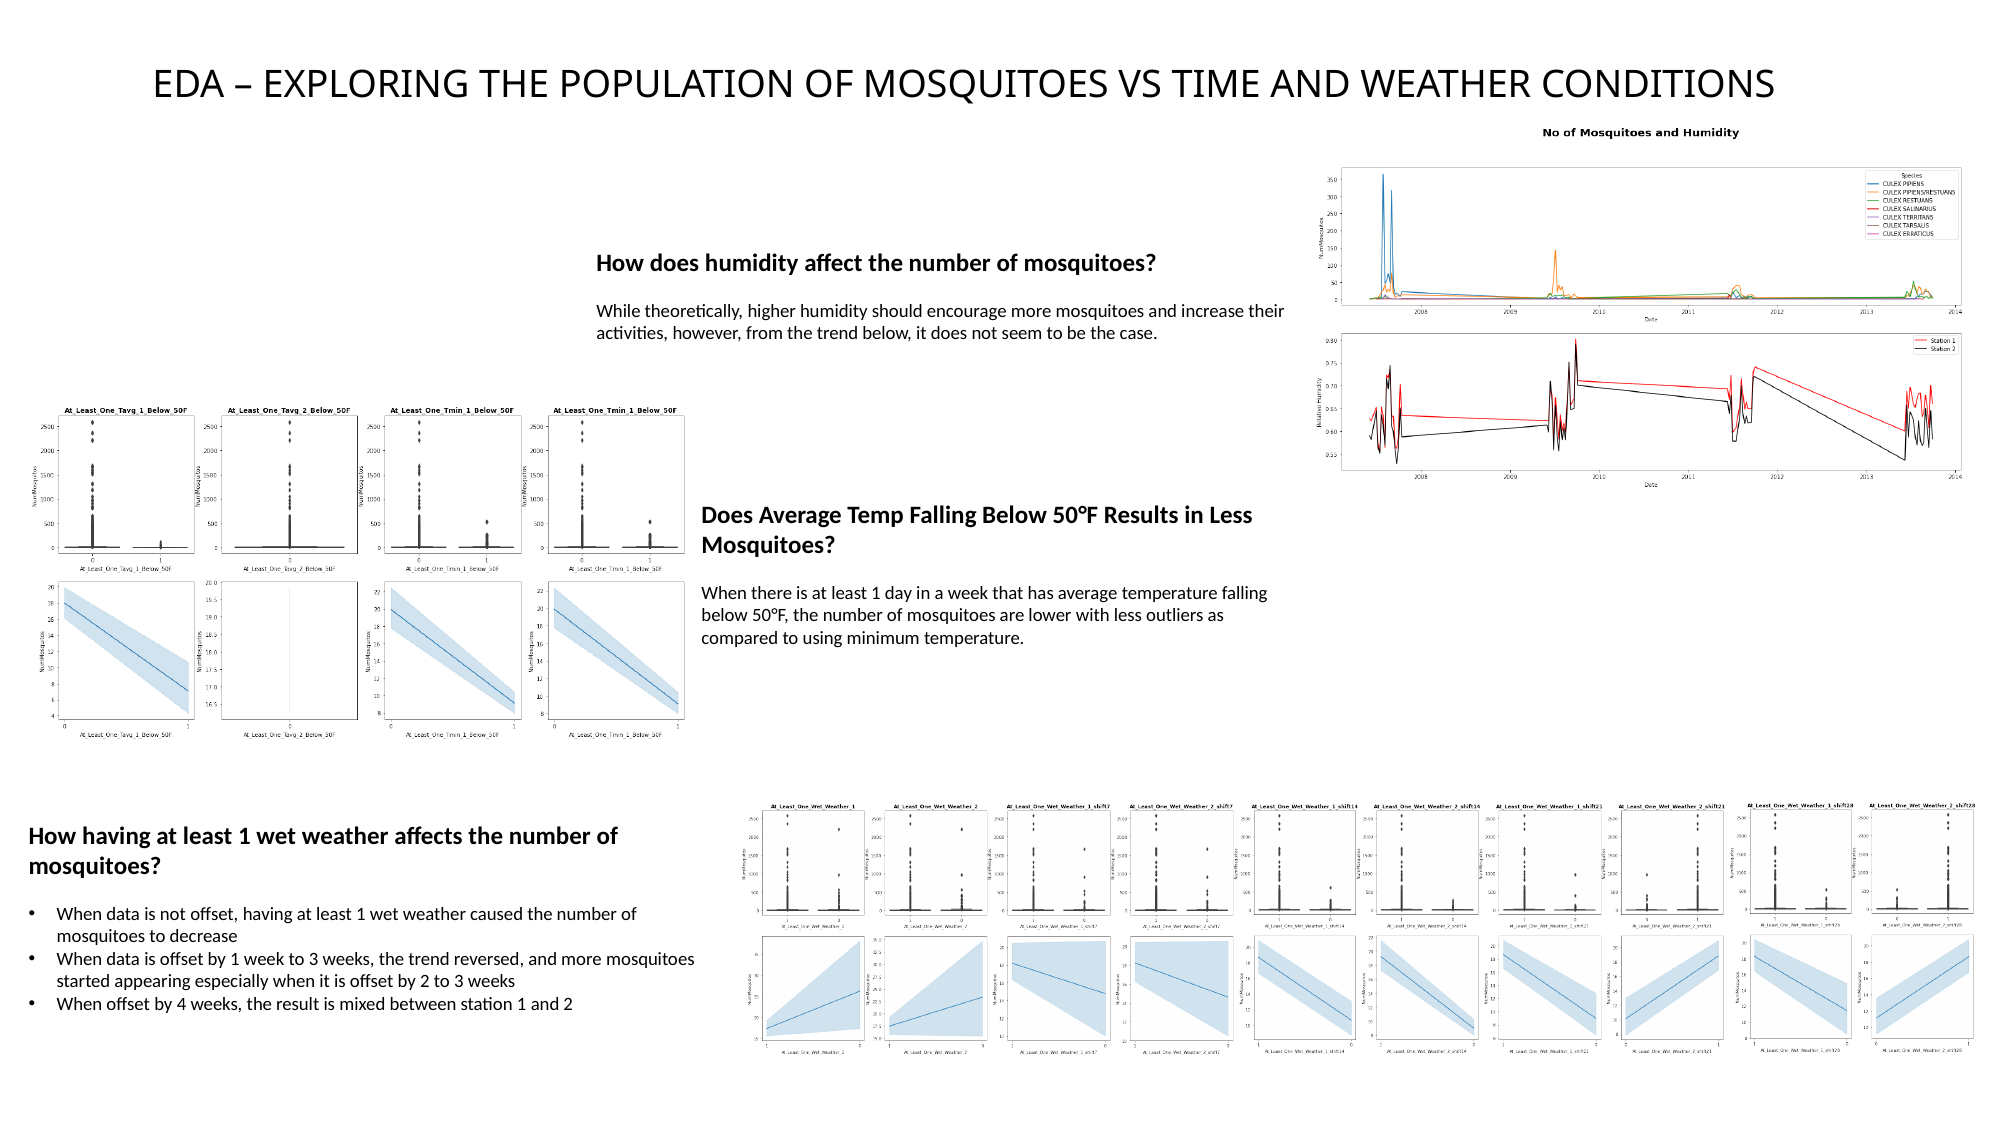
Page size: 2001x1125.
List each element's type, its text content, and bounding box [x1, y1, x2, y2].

text_box How does humidity affect the number of mosquitoes? While theoretically, higher humidity should encourage more mosquitoes and increase their activities, however, from the trend below, it does not seem to be the case. [581, 238, 1300, 352]
title EDA – EXPLORING THE POPULATION OF MOSQUITOES VS TIME AND WEATHER CONDITIONS [137, 41, 1863, 129]
picture [1313, 124, 1966, 491]
text_box Does Average Temp Falling Below 50°F Results in Less Mosquitoes? When there is at least 1 day in a week that has average temperature falling below 50°F, the number of mosquitoes are lower with less outliers as compared to using minimum temperature. [687, 490, 1293, 656]
picture [739, 801, 1979, 1057]
text_box How having at least 1 wet weather affects the number of mosquitoes? When data is not offset, having at least 1 wet weather caused the number of mosquitoes to decrease When data is offset by 1 week to 3 weeks, the trend reversed, and more mosquitoes started appearing especially when it is offset by 2 to 3 weeks When offset by 4 weeks, the result is mixed between station 1 and 2 [13, 811, 739, 1045]
picture [28, 403, 687, 741]
